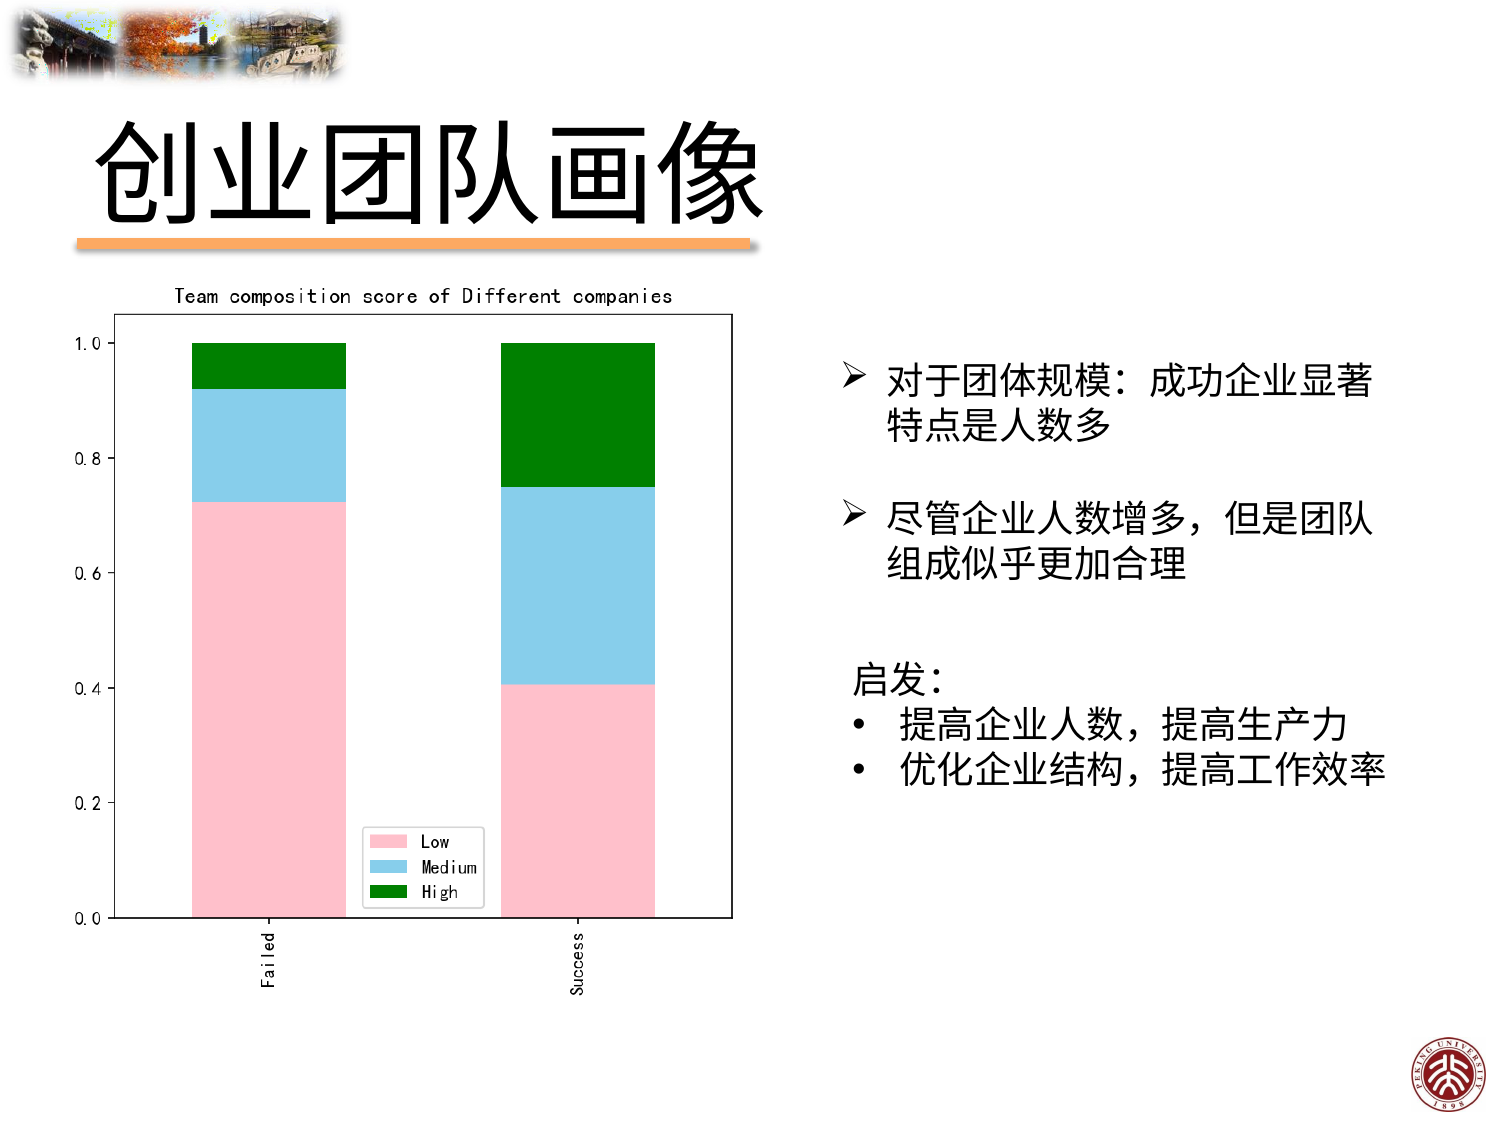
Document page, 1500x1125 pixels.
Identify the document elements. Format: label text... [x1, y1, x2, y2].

picture [1411, 1037, 1486, 1112]
text_box 对于团体规模：成功企业显著特点是人数多 [825, 349, 1400, 455]
title 创业团队画像 [90, 100, 775, 291]
text_box 尽管企业人数增多，但是团队组成似乎更加合理 [825, 487, 1400, 593]
picture [2, 0, 353, 90]
picture [69, 236, 90, 259]
text_box 启发： 提高企业人数，提高生产力 优化企业结构，提高工作效率 [837, 648, 1453, 799]
picture [59, 274, 746, 1008]
